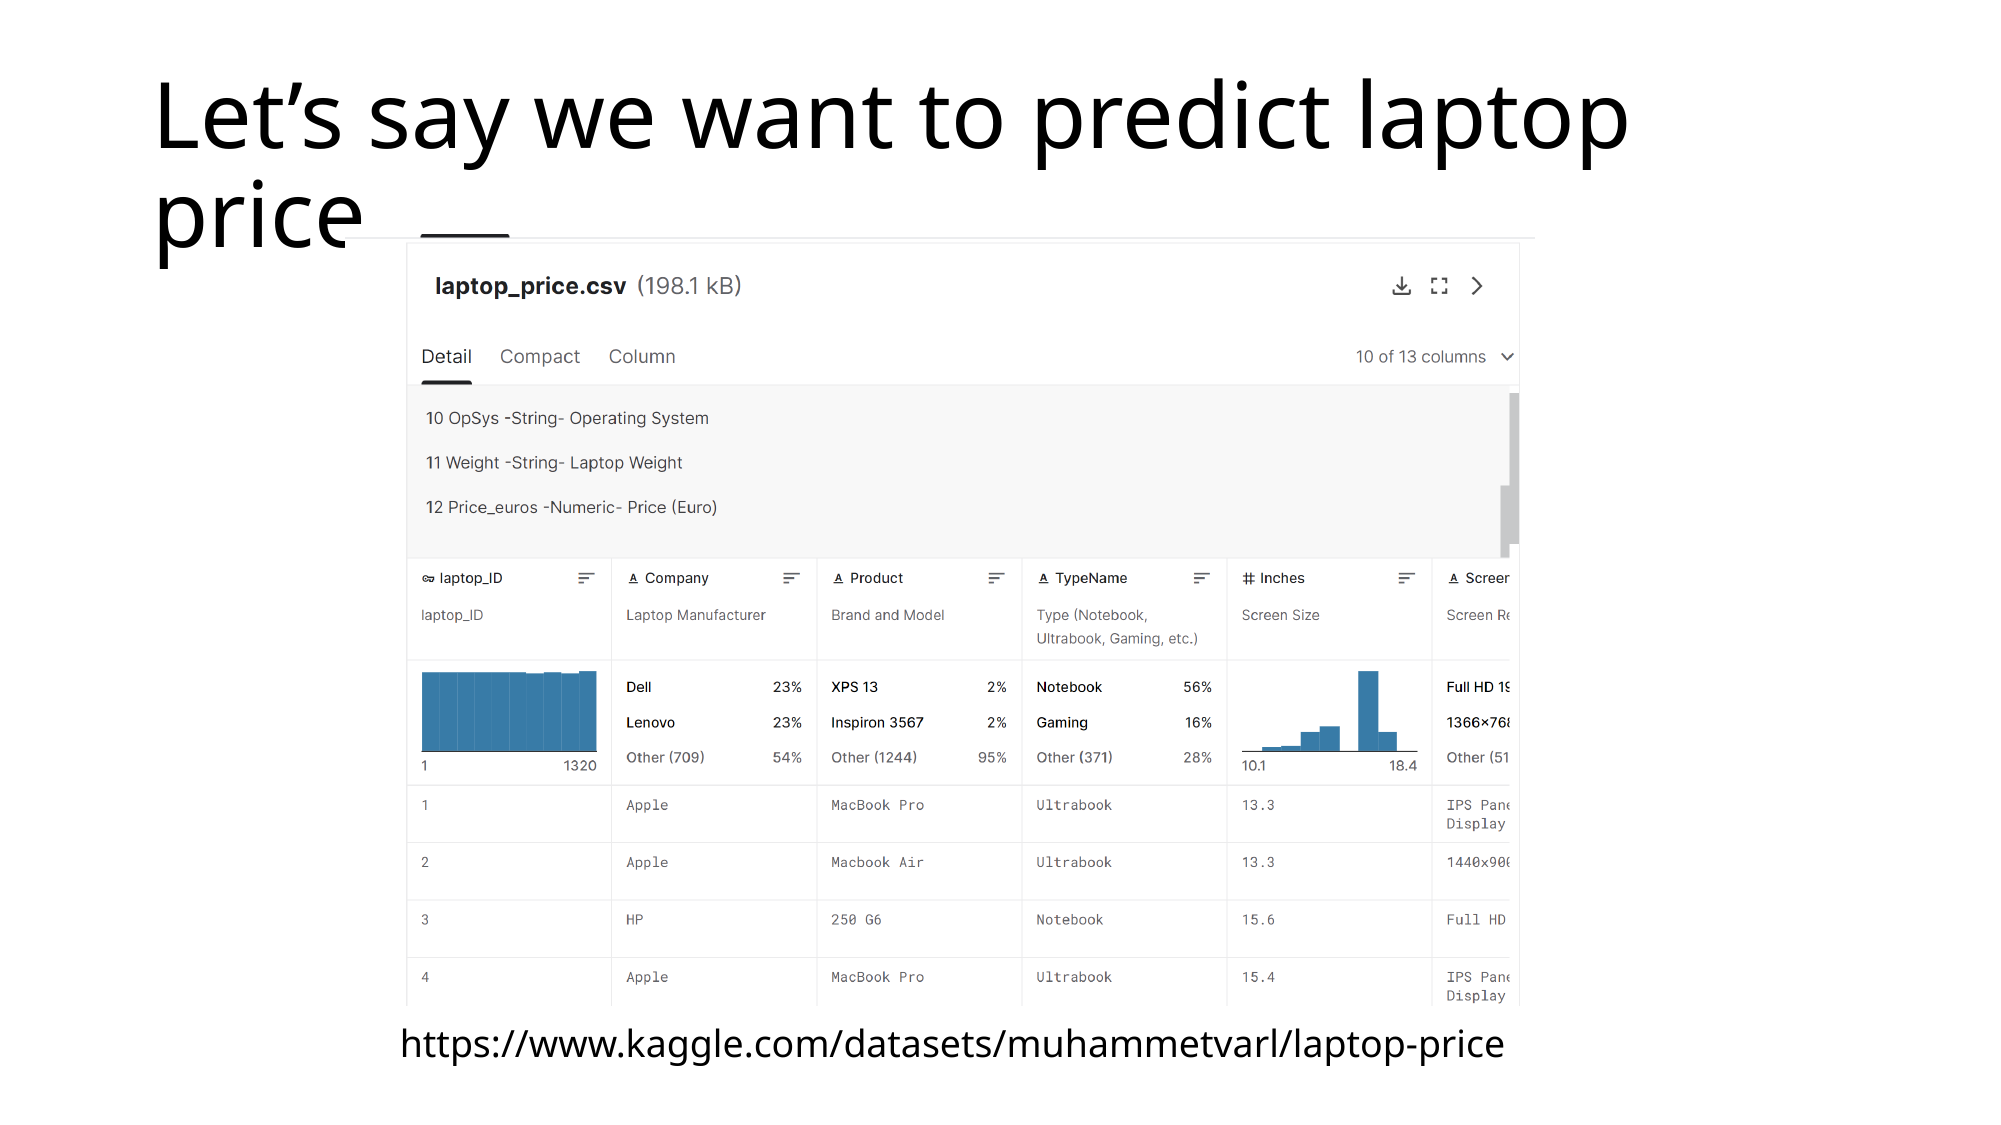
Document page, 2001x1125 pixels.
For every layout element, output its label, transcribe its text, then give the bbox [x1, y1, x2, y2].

text_box https://www.kaggle.com/datasets/muhammetvarl/laptop-price [384, 1012, 1535, 1073]
picture [345, 234, 1535, 1006]
title Let’s say we want to predict laptop price… [137, 59, 1863, 278]
